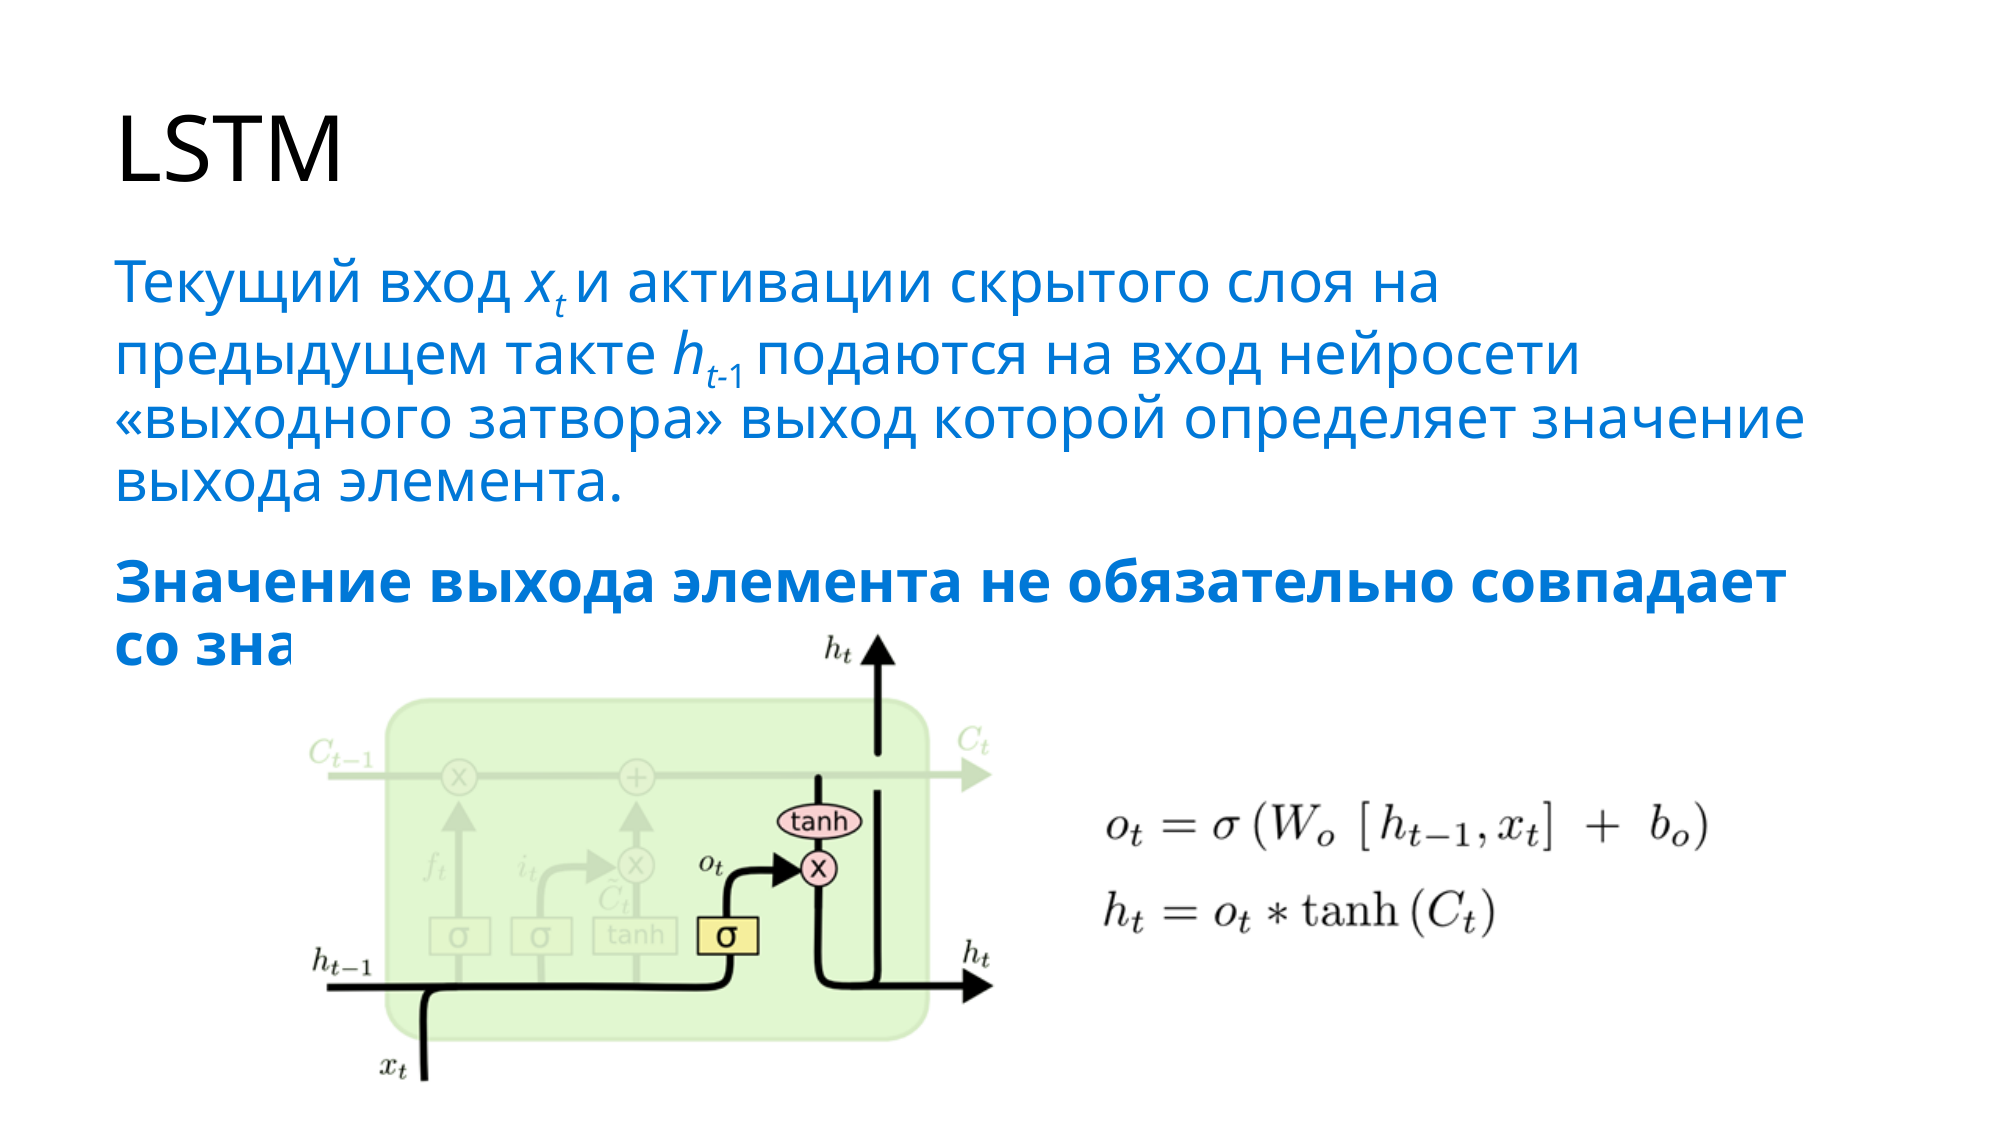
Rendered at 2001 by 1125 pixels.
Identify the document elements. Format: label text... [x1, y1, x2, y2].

list Текущий вход xt и активации скрытого слоя на предыдущем такте ht-1 подаются на вход нейросети «выходного затвора» выход которой определяет значение выхода элемента. Значение выхода элемента не обязательно совпадает со значением хранимым в памяти! [114, 237, 1840, 952]
title LSTM [114, 59, 1863, 209]
picture [291, 621, 1792, 1086]
